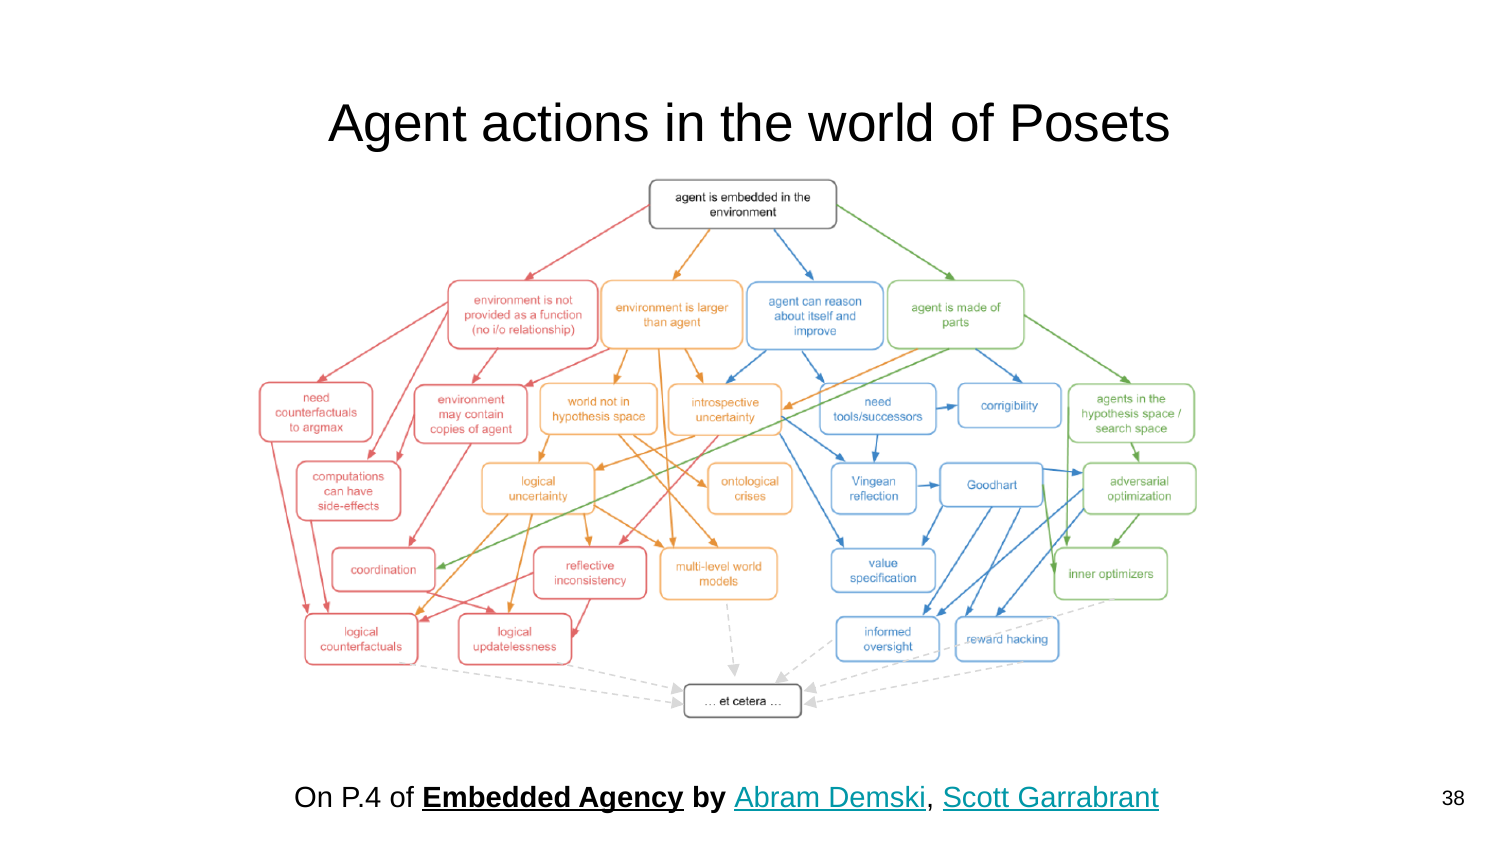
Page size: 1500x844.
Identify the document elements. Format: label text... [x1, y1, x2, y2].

text_box On P.4 of Embedded Agency by Abram Demski, Scott Garrabrant [279, 770, 1175, 821]
title Agent actions in the world of Posets [51, 72, 1449, 167]
slide_number 38 [1389, 764, 1480, 830]
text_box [250, 166, 1204, 731]
